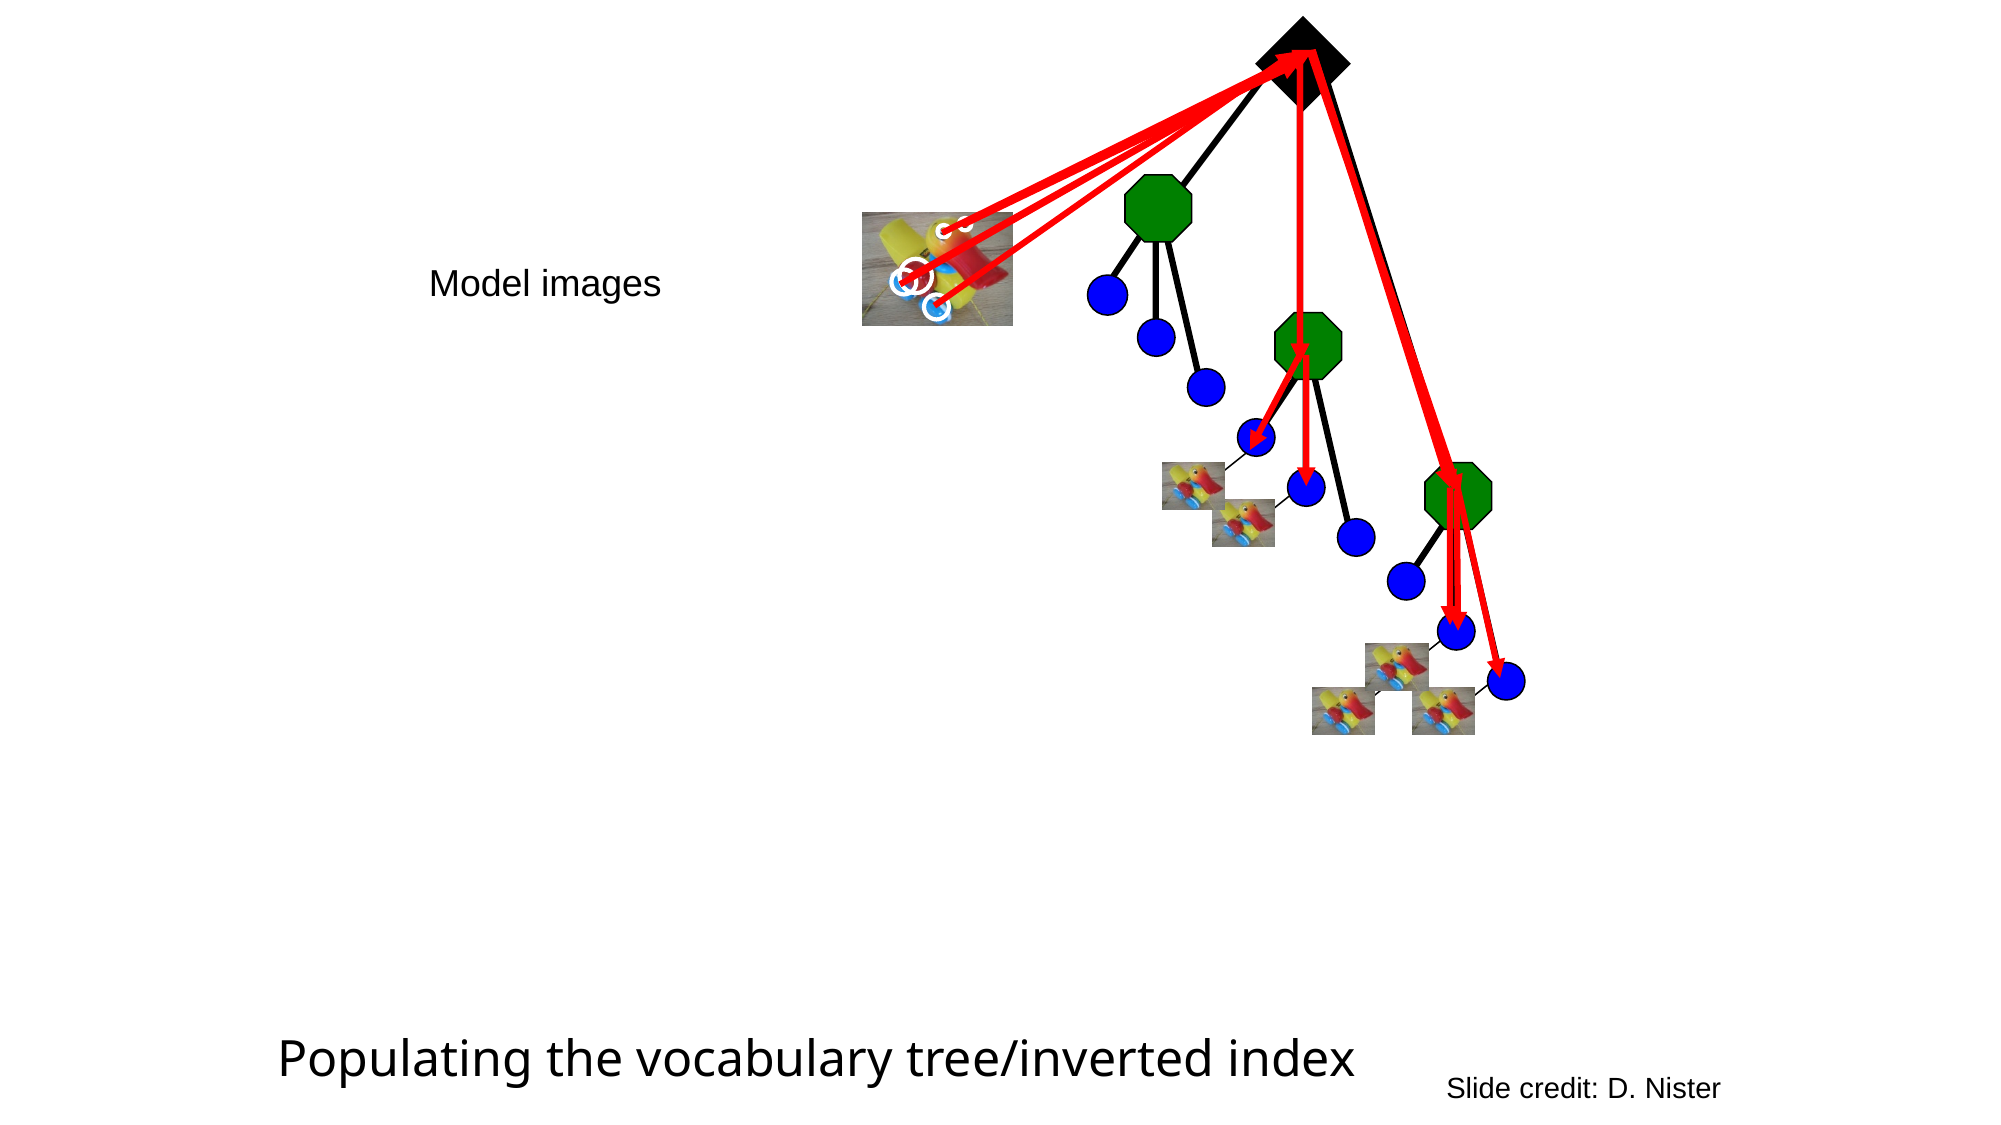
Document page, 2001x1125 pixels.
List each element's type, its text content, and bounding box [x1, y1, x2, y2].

text_box [1249, 359, 1298, 450]
text_box [1450, 462, 1492, 530]
text_box [1443, 487, 1457, 625]
text_box [1337, 518, 1375, 557]
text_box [1162, 449, 1251, 510]
text_box [1437, 612, 1476, 650]
text_box [1287, 468, 1326, 507]
text_box [1362, 209, 1453, 487]
text_box Model images [414, 251, 677, 312]
text_box [1245, 62, 1299, 90]
text_box [1137, 318, 1176, 357]
title Populating the vocabulary tree/inverted index [262, 987, 1538, 1125]
text_box [1453, 491, 1465, 631]
text_box [1237, 418, 1265, 449]
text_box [1412, 674, 1501, 735]
text_box [1251, 421, 1276, 457]
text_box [1312, 674, 1401, 735]
text_box [1016, 52, 1309, 218]
text_box [1290, 312, 1342, 380]
text_box [1270, 66, 1299, 107]
text_box [1387, 562, 1426, 601]
text_box [1425, 465, 1449, 530]
text_box [1275, 312, 1299, 374]
text_box [1256, 16, 1350, 88]
text_box [1457, 487, 1504, 675]
text_box [1293, 63, 1307, 363]
text_box [1498, 662, 1525, 700]
text_box [1087, 275, 1128, 316]
text_box [1309, 50, 1462, 493]
text_box [1300, 354, 1313, 487]
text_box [1212, 487, 1301, 548]
text_box [1187, 368, 1225, 407]
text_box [1365, 630, 1454, 691]
text_box [1245, 51, 1296, 87]
text_box [1125, 174, 1192, 242]
picture [862, 212, 1013, 326]
text_box Slide credit: D. Nister [1431, 1061, 1737, 1112]
text_box [1301, 56, 1323, 111]
